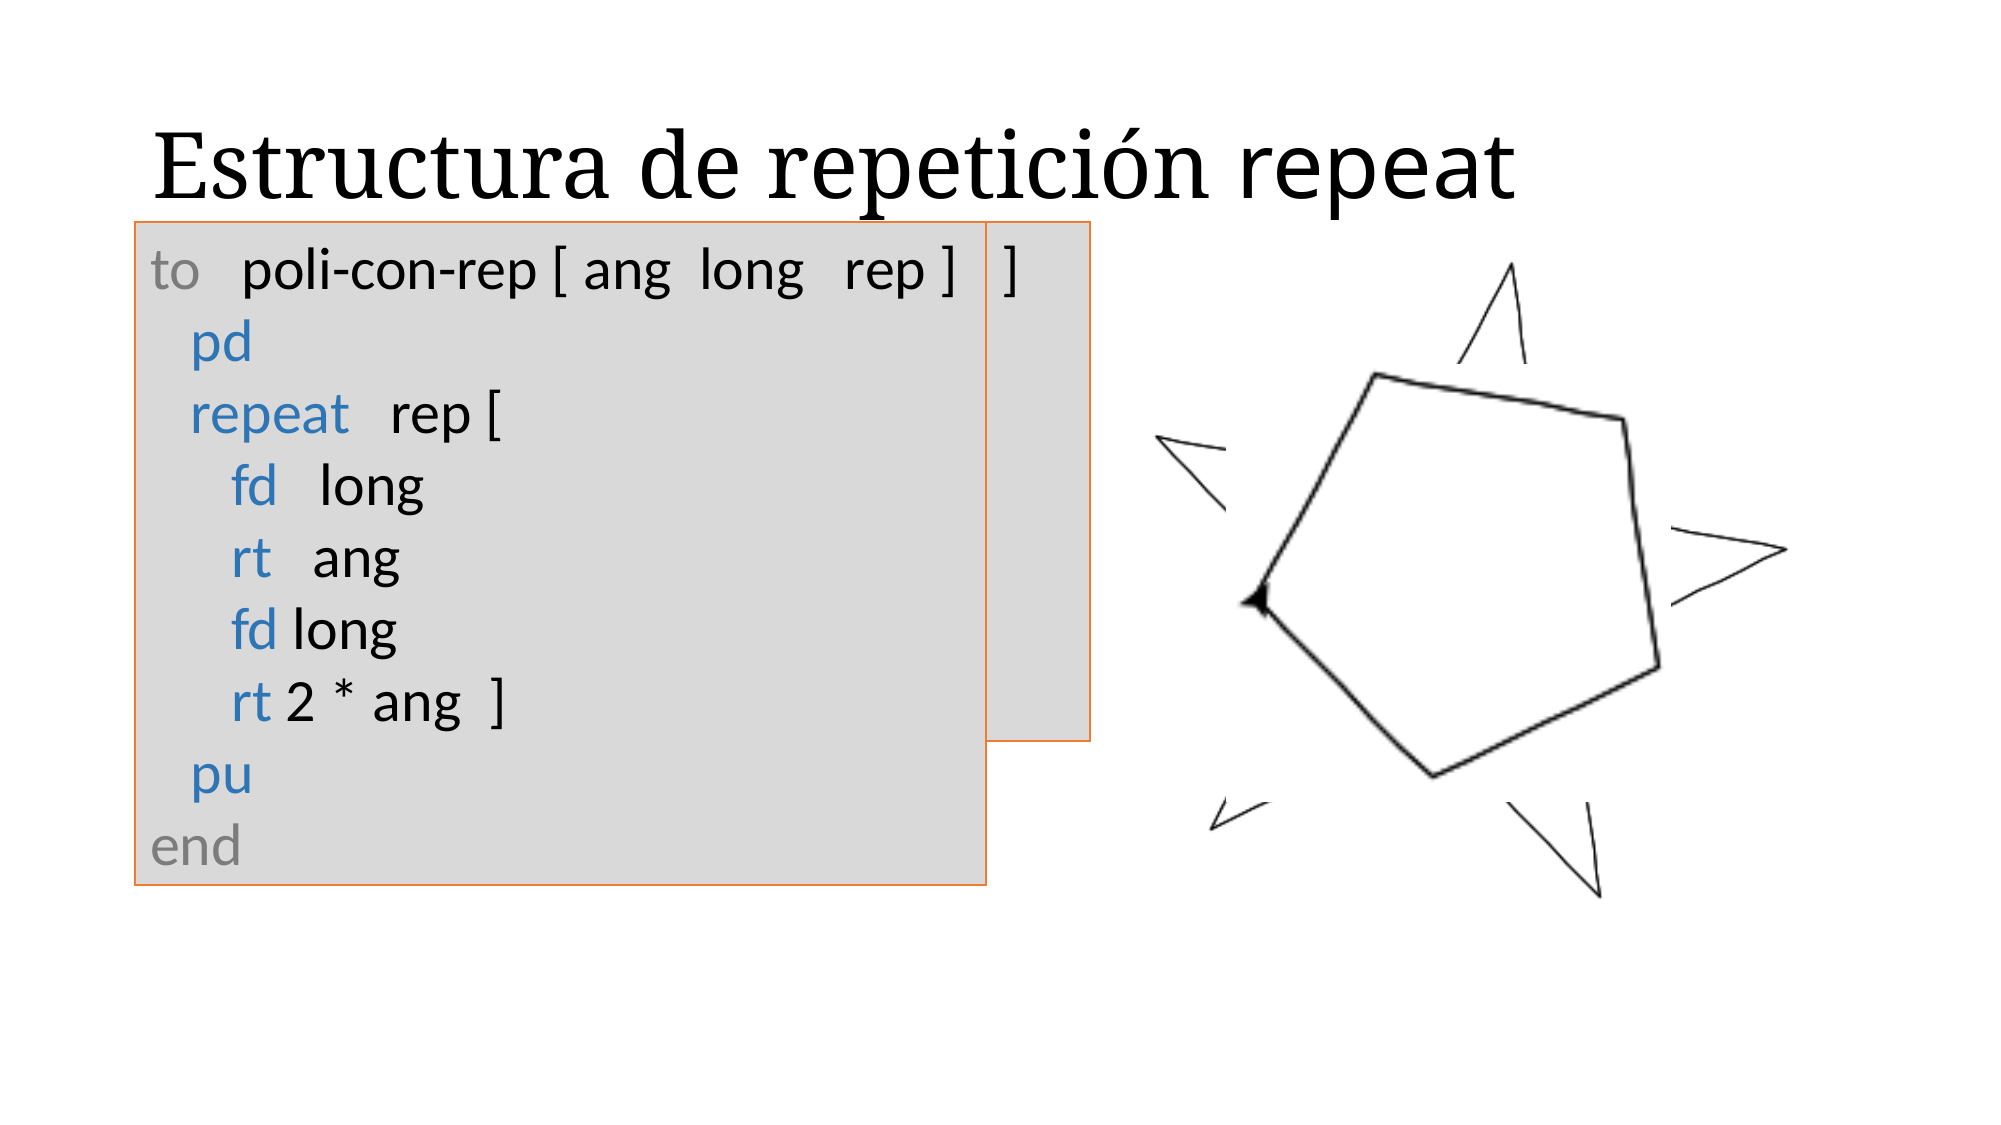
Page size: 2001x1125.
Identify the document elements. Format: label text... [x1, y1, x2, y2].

text_box to poligono [ num-lados longitud ] pd repeat num-lados [ fd longitud rt (360 / num-lados) ] pu end [987, 221, 1091, 742]
title Estructura de repetición repeat [137, 59, 1863, 278]
picture [1141, 250, 1797, 904]
text_box to poli-con-rep [ ang long rep ] pd repeat rep [ fd long rt ang fd long rt 2 * ang ] pu end [134, 221, 987, 886]
